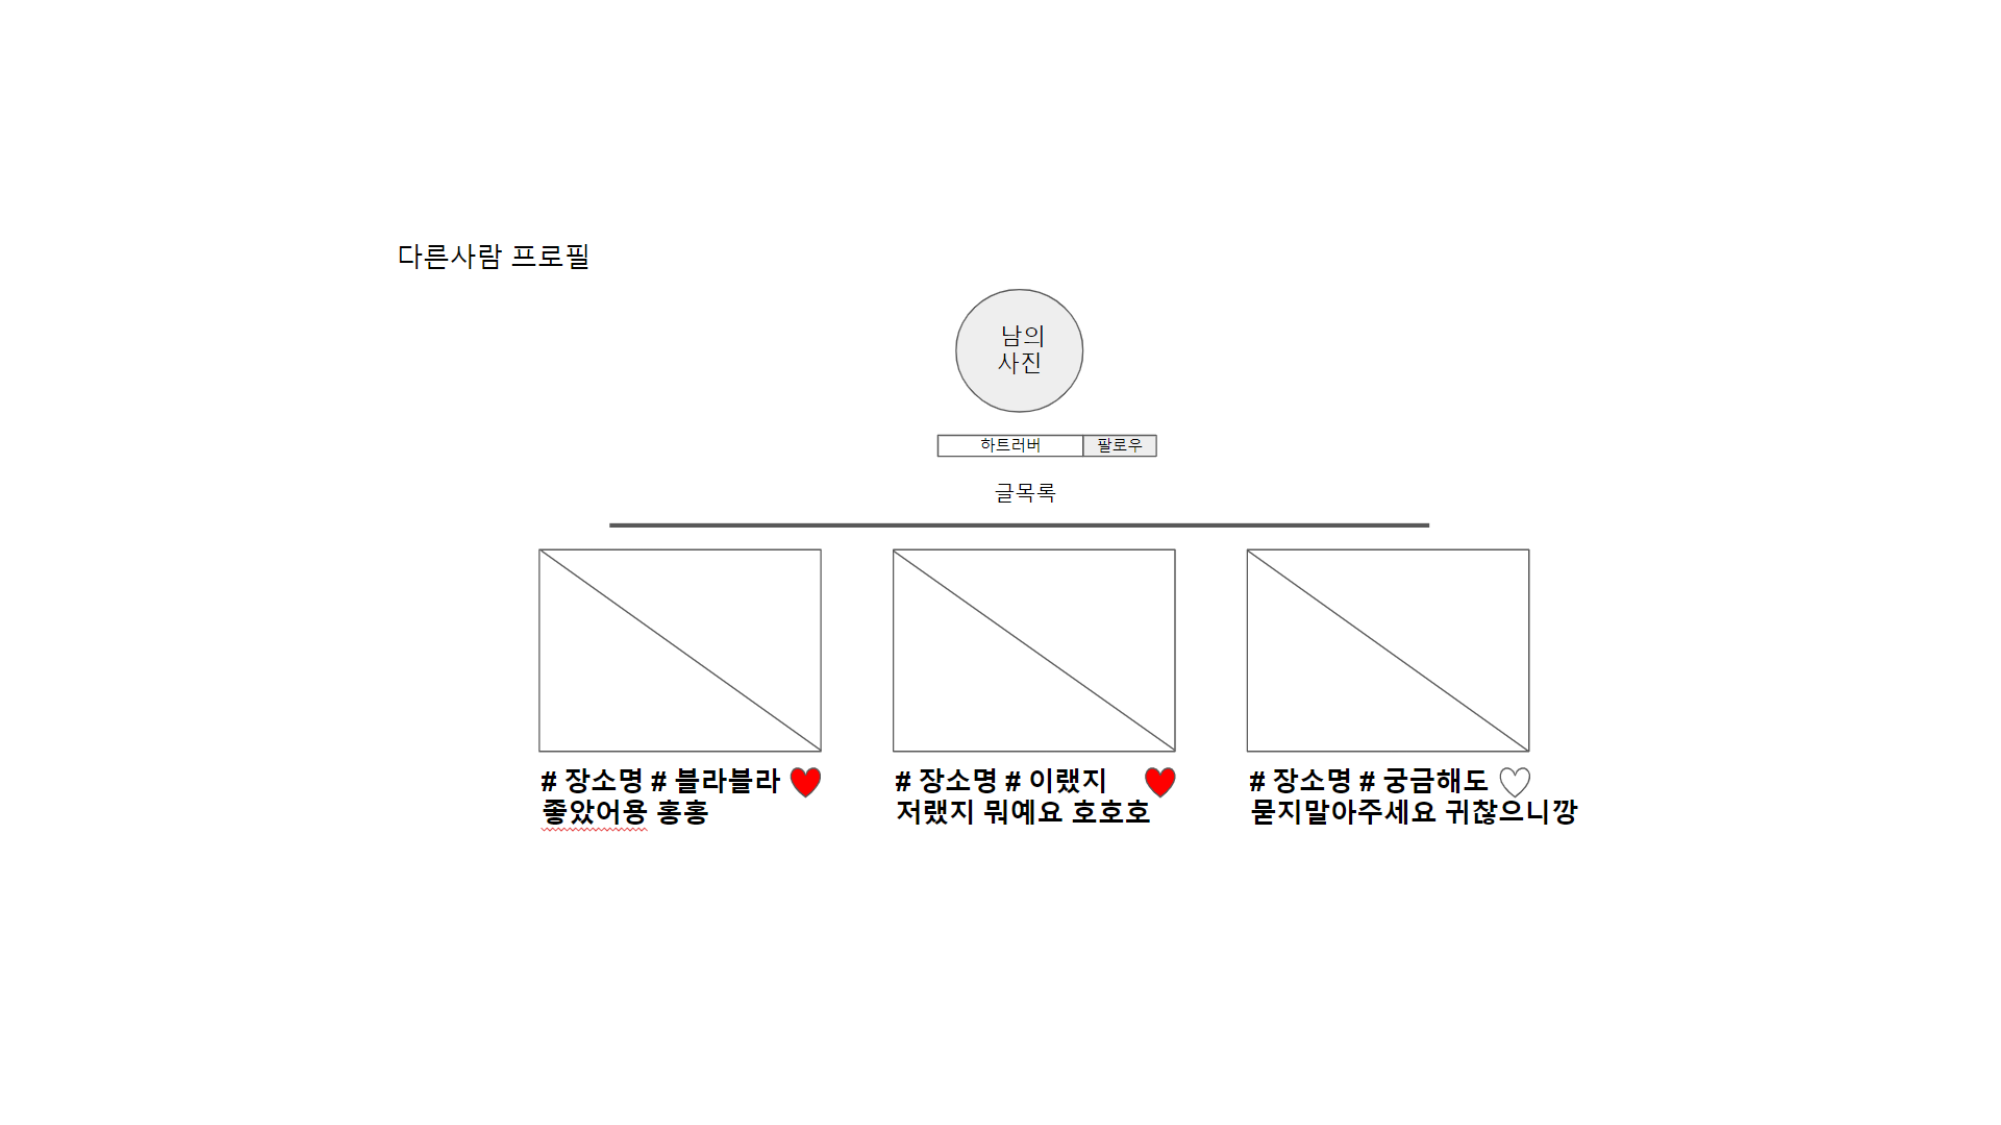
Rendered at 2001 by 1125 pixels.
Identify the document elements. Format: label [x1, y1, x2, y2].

picture [377, 217, 1622, 908]
